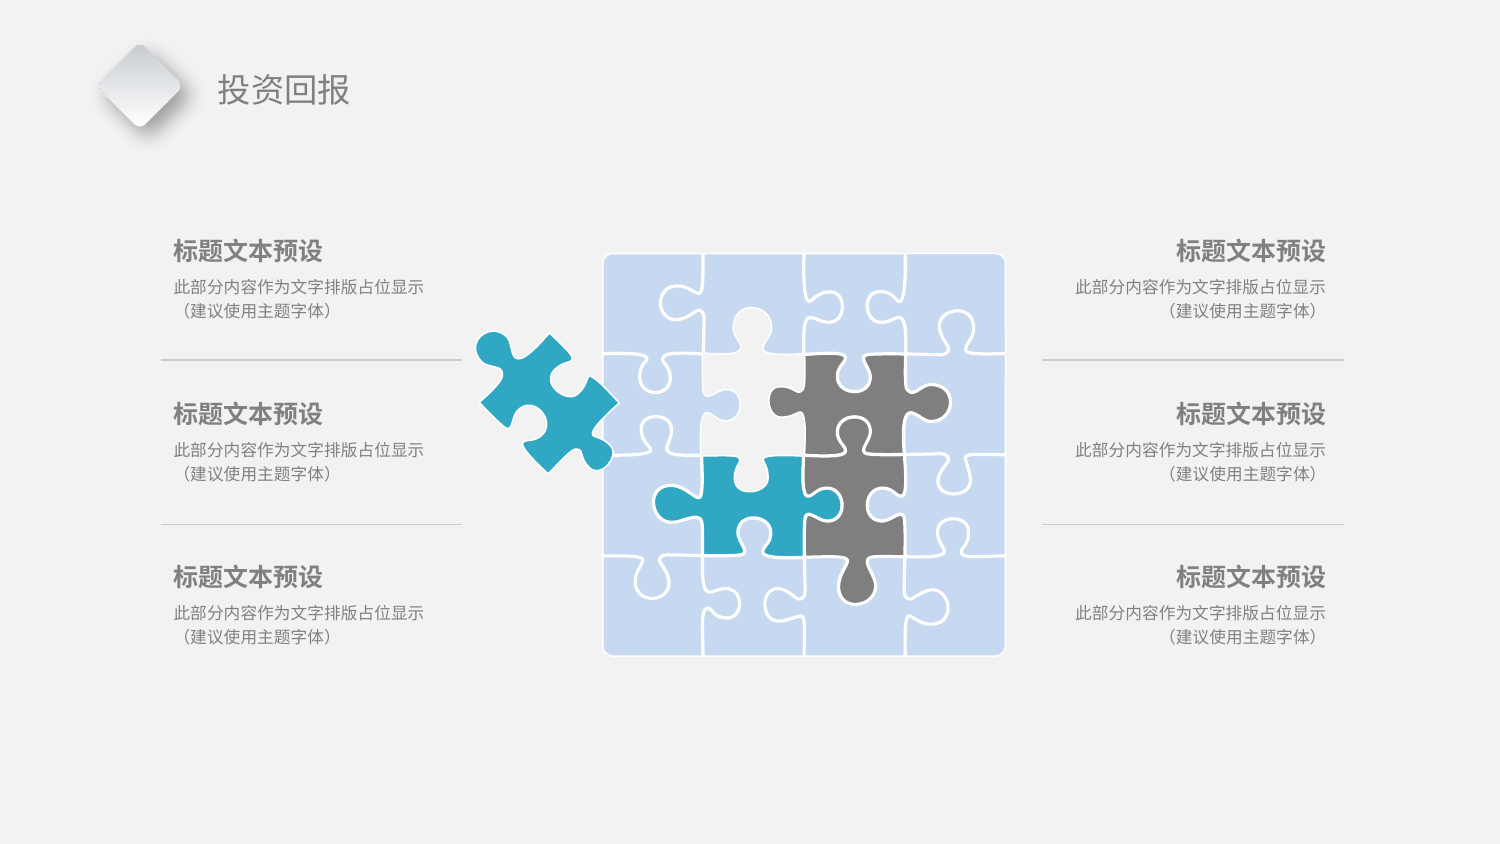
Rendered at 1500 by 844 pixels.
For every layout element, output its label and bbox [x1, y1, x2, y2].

text_box [173, 235, 495, 662]
text_box [500, 332, 597, 474]
picture [89, 35, 190, 136]
text_box [1005, 235, 1344, 662]
text_box [160, 359, 463, 525]
text_box [602, 253, 999, 657]
